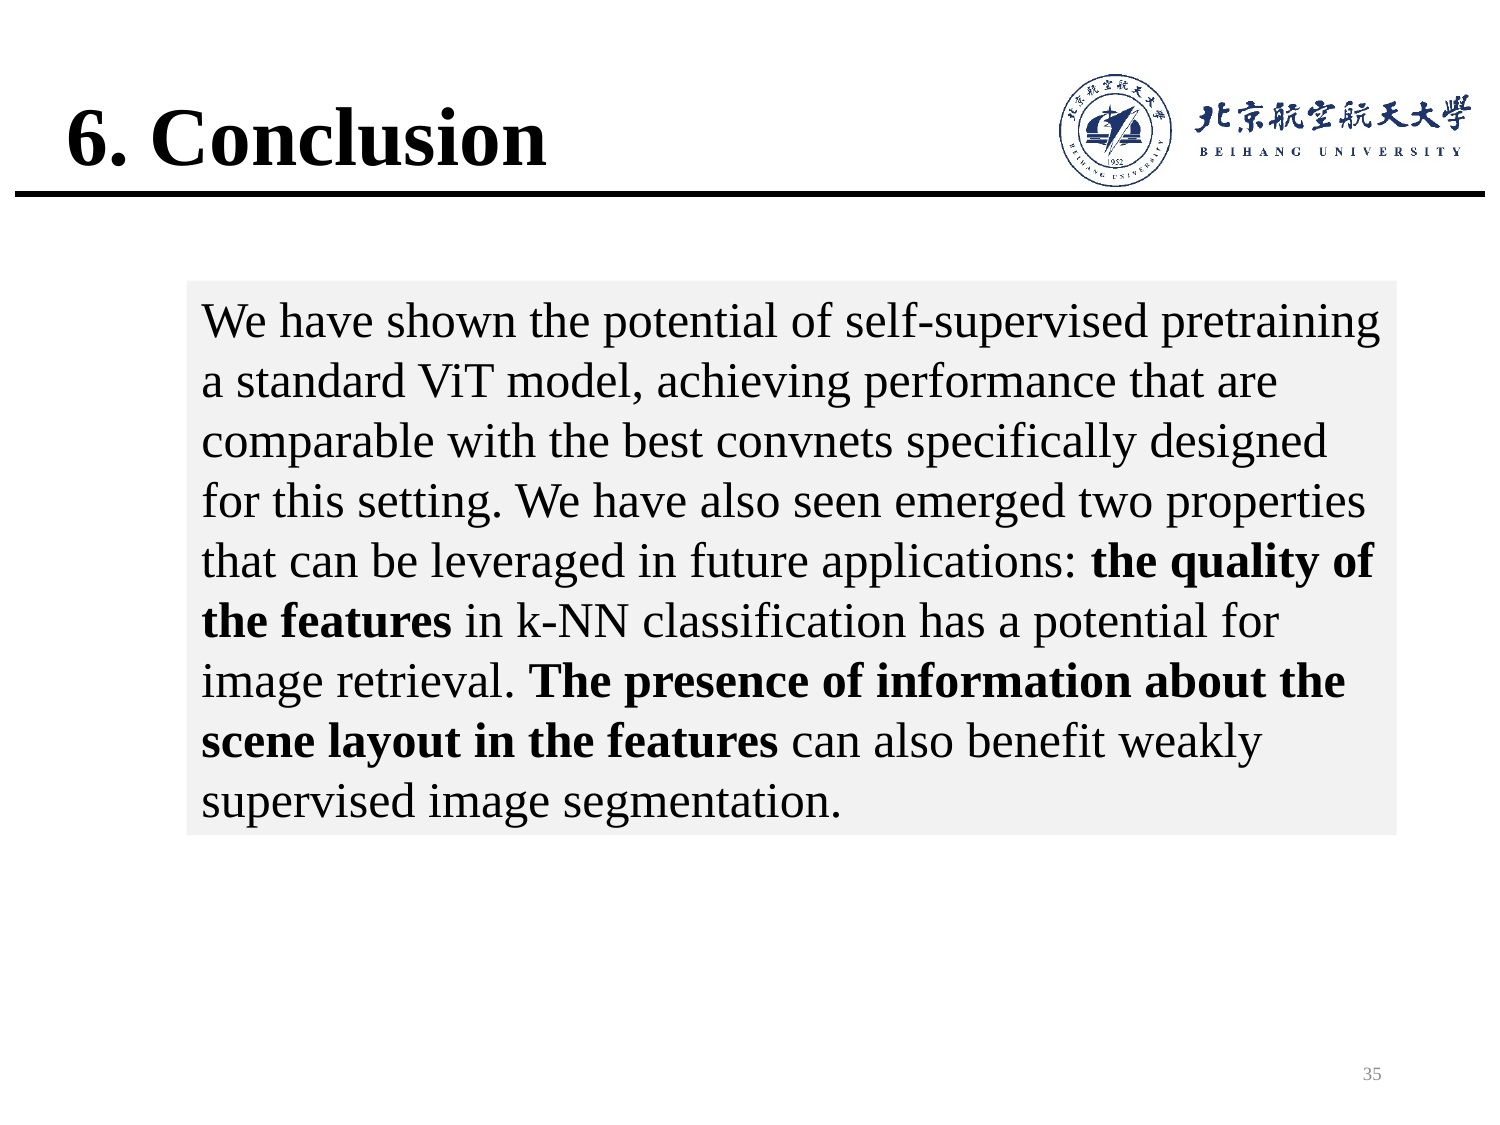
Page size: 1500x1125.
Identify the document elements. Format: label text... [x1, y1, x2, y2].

picture [1346, 74, 1471, 187]
title 6. Conclusion [51, 59, 1346, 219]
text_box We have shown the potential of self-supervised pretraining a standard ViT model, achieving performance that are comparable with the best convnets specifically designed for this setting. We have also seen emerged two properties that can be leveraged in future applications: the quality of the features in k-NN classification has a potential for image retrieval. The presence of information about the scene layout in the features can also benefit weakly supervised image segmentation. [186, 280, 1397, 836]
slide_number 35 [1059, 1042, 1397, 1103]
